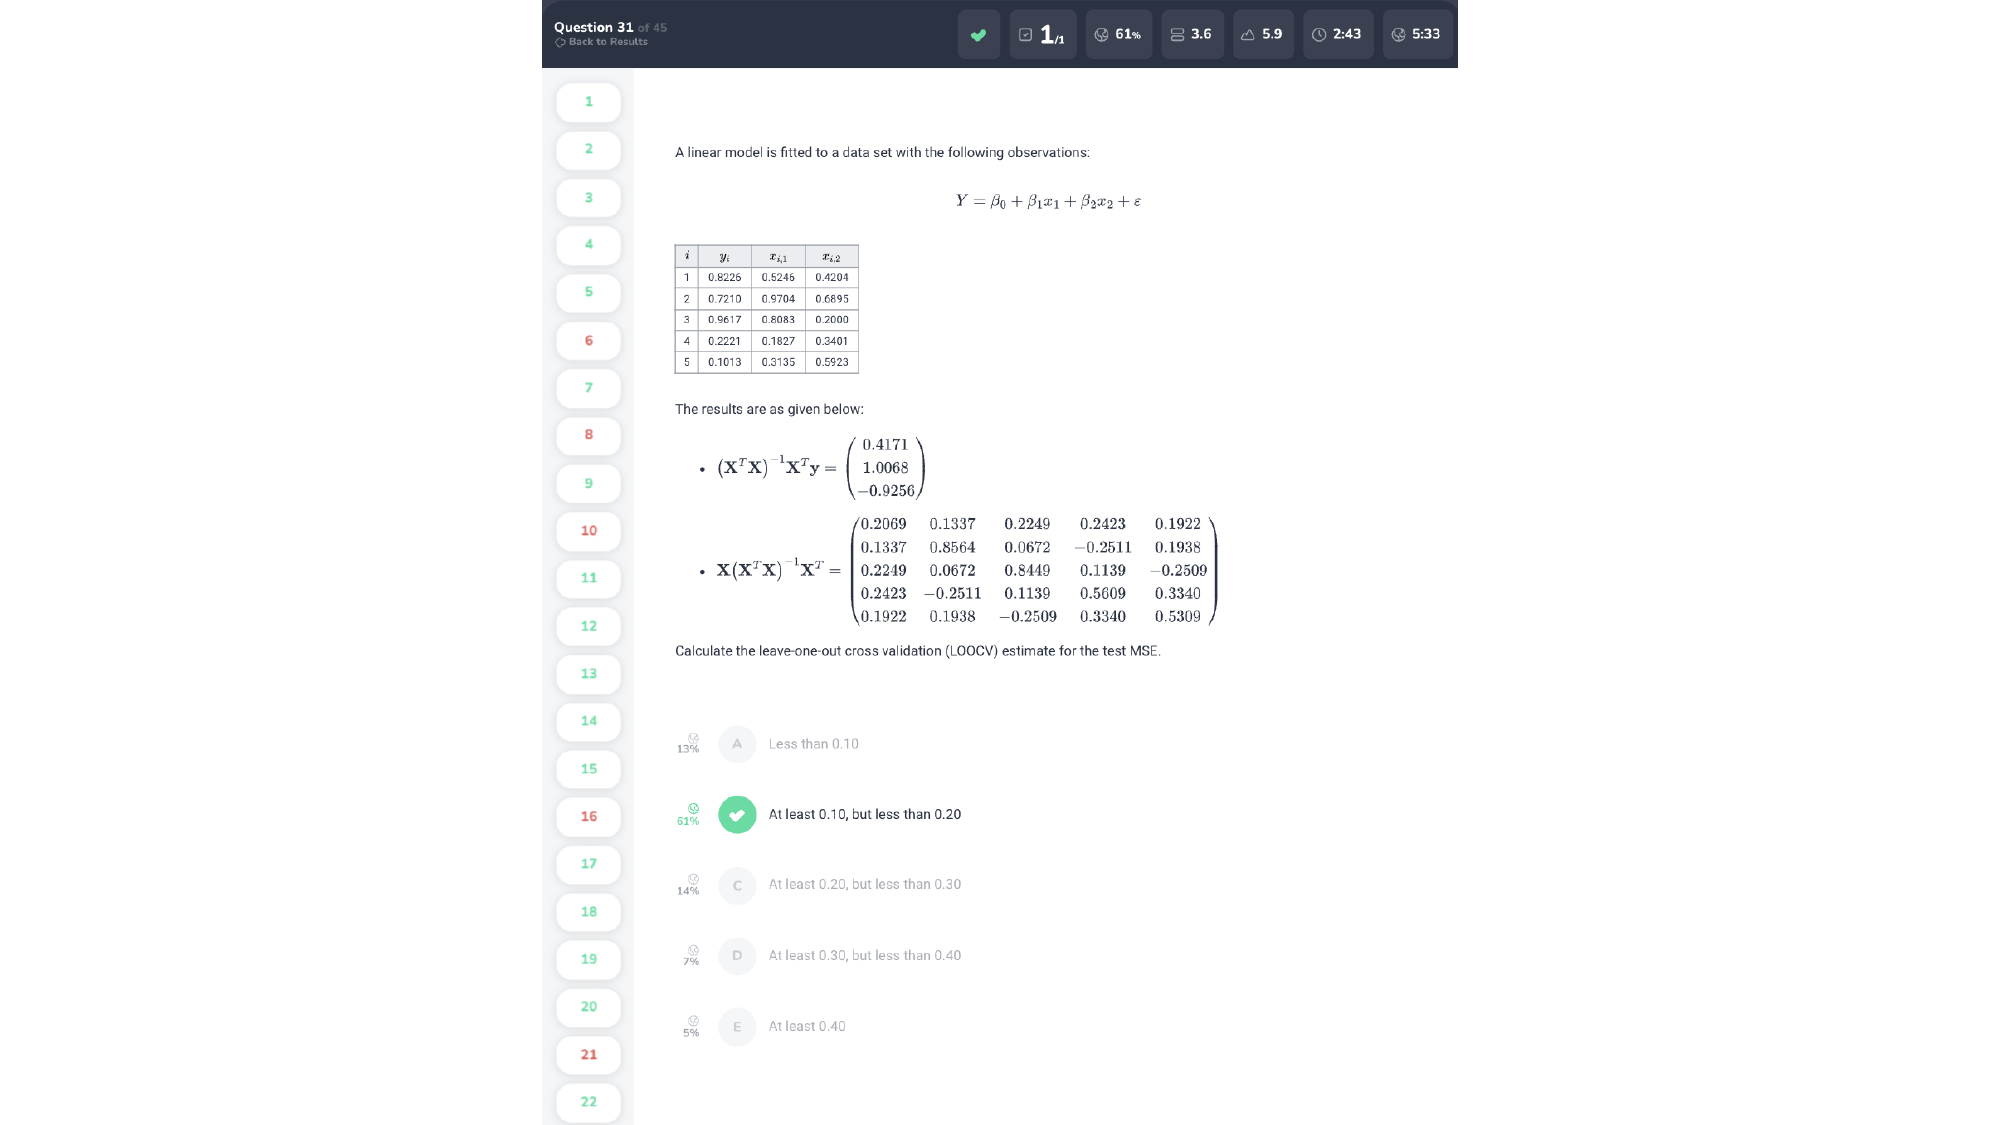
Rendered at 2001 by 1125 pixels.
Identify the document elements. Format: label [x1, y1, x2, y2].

picture [541, 0, 1459, 1125]
